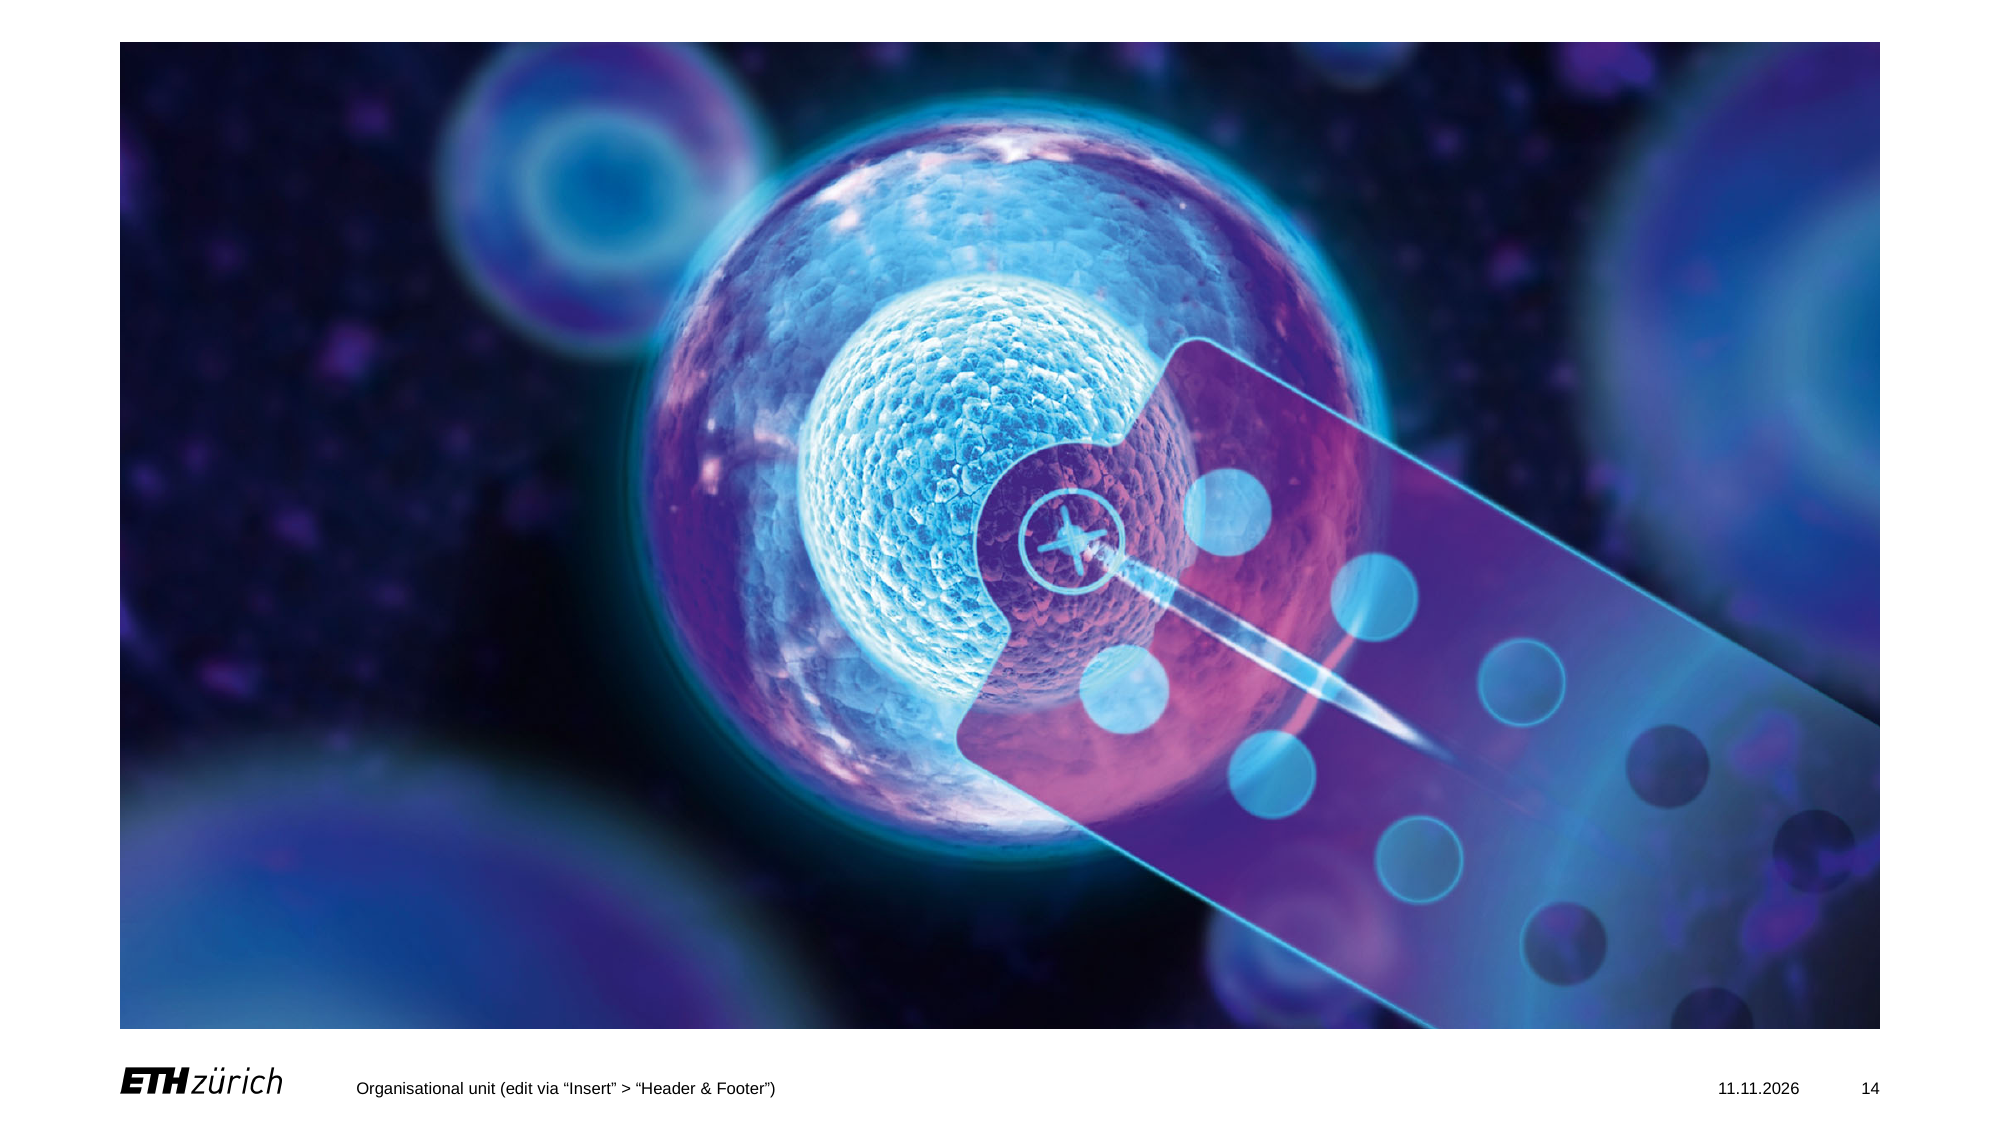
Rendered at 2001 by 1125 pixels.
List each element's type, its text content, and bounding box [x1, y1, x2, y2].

picture [120, 1067, 282, 1094]
footer Organisational unit (edit via “Insert” > “Header & Footer”) [356, 1069, 1243, 1106]
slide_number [1718, 1069, 1819, 1106]
picture [119, 42, 1880, 1029]
slide_number 14 [1827, 1069, 1880, 1106]
